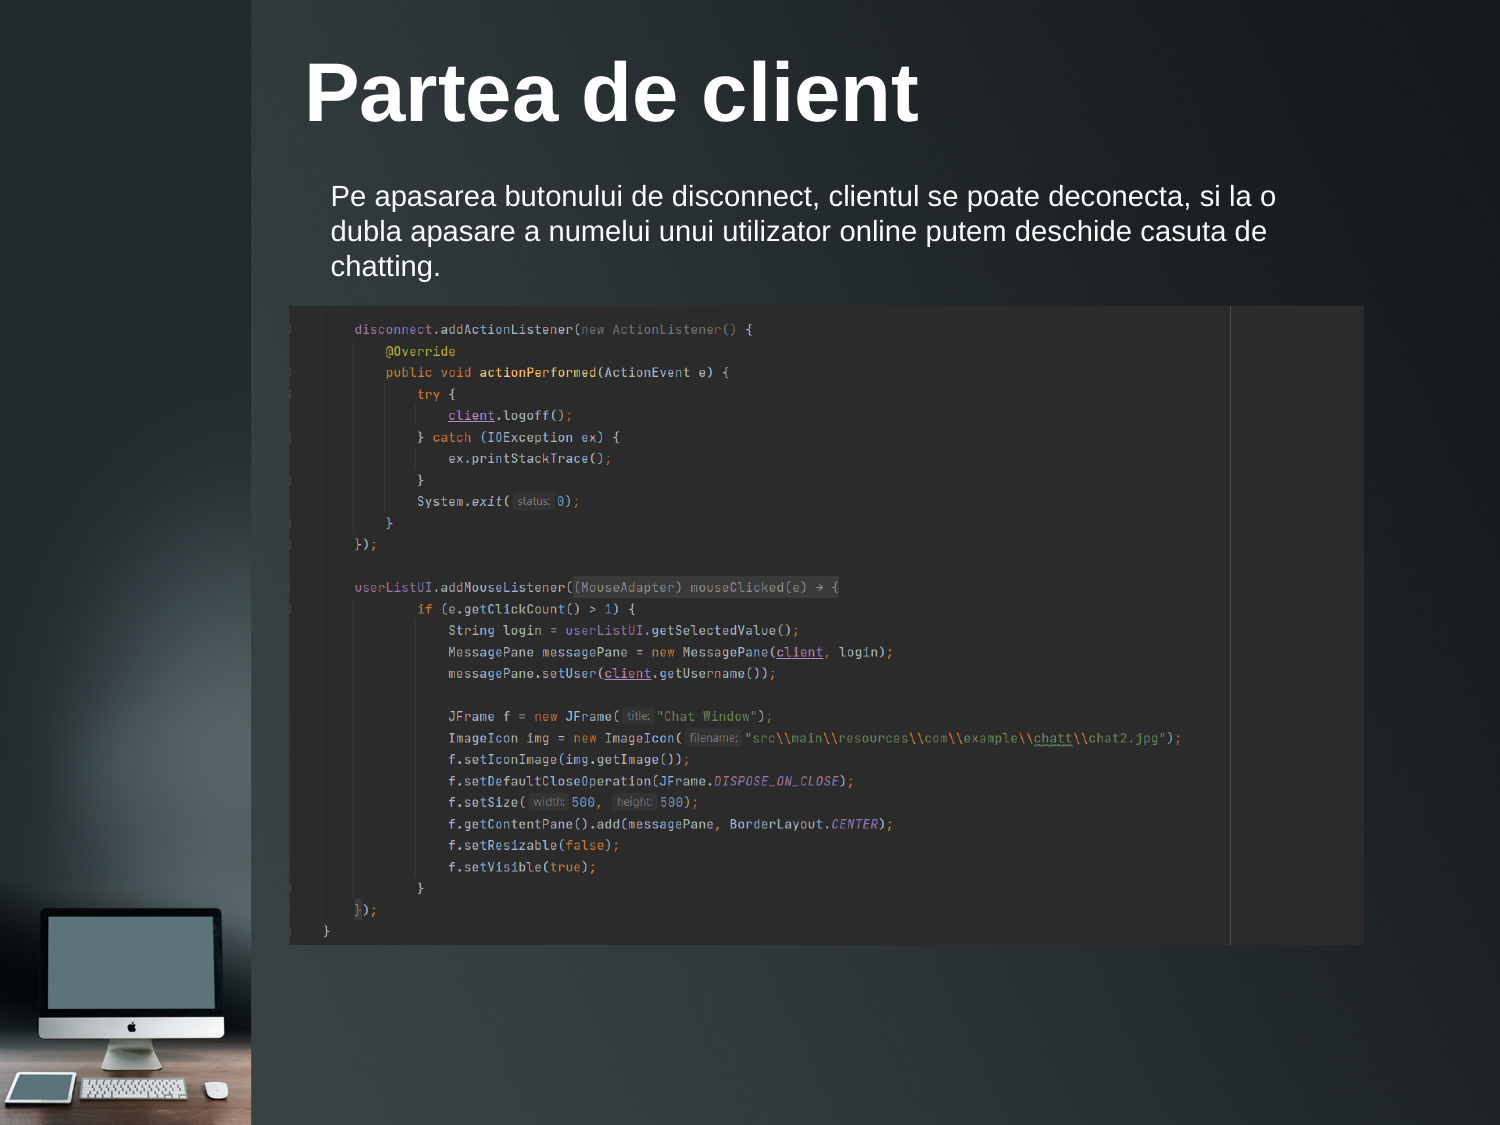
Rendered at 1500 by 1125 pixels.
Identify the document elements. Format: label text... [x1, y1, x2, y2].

picture [0, 0, 1500, 1125]
title Partea de client [289, 0, 1500, 176]
text_box [312, 142, 1400, 883]
text_box Pe apasarea butonului de disconnect, clientul se poate deconecta, si la o dubla apasare a numelui unui utilizator online putem deschide casuta de chatting. [265, 170, 1353, 910]
